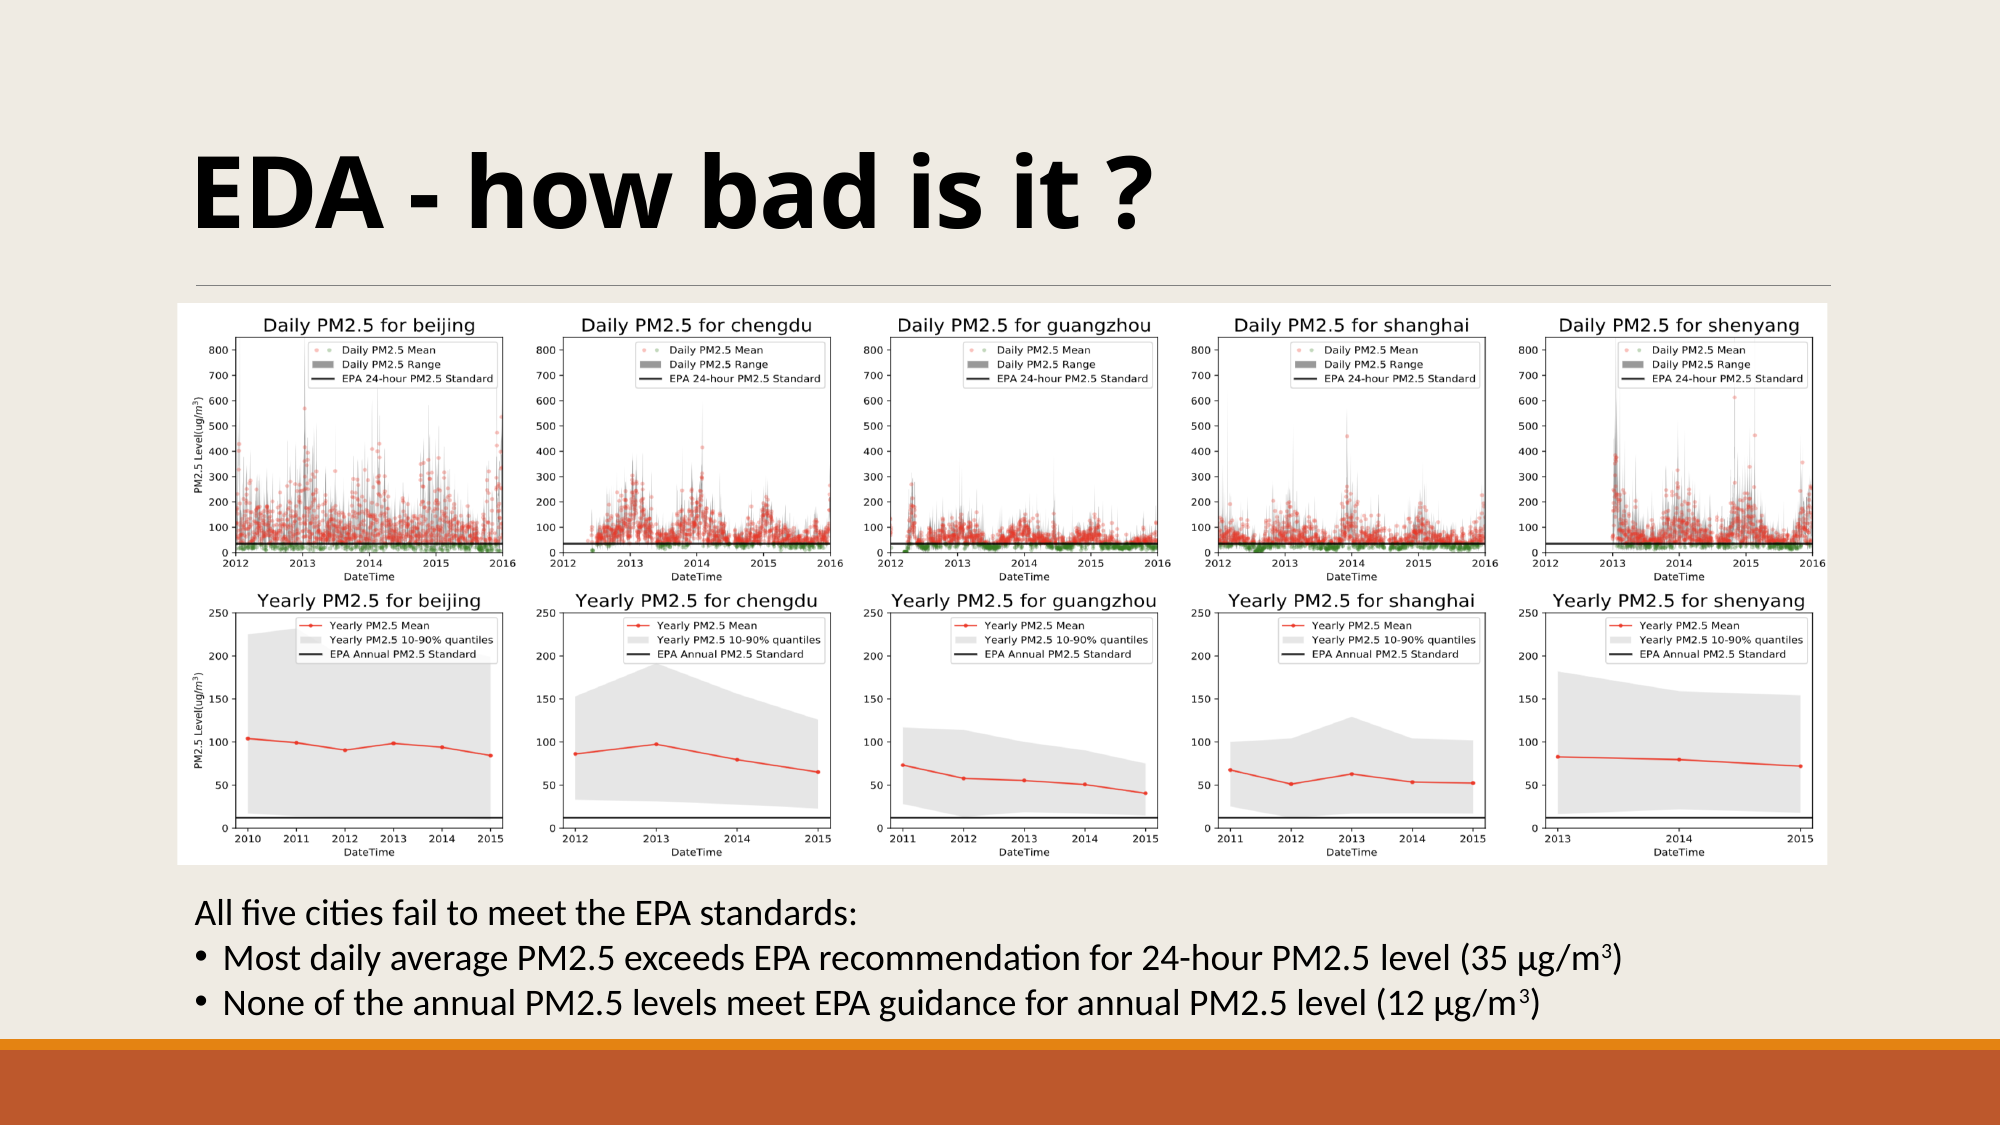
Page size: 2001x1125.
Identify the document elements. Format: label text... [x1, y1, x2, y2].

picture [176, 303, 1828, 866]
text_box All five cities fail to meet the EPA standards: Most daily average PM2.5 exceeds EPA recommendation for 24-hour PM2.5 level (35 μg/m3) None of the annual PM2.5 levels meet EPA guidance for annual PM2.5 level (12 μg/m3) [179, 880, 1951, 1031]
title EDA - how bad is it ? [174, 138, 1865, 377]
